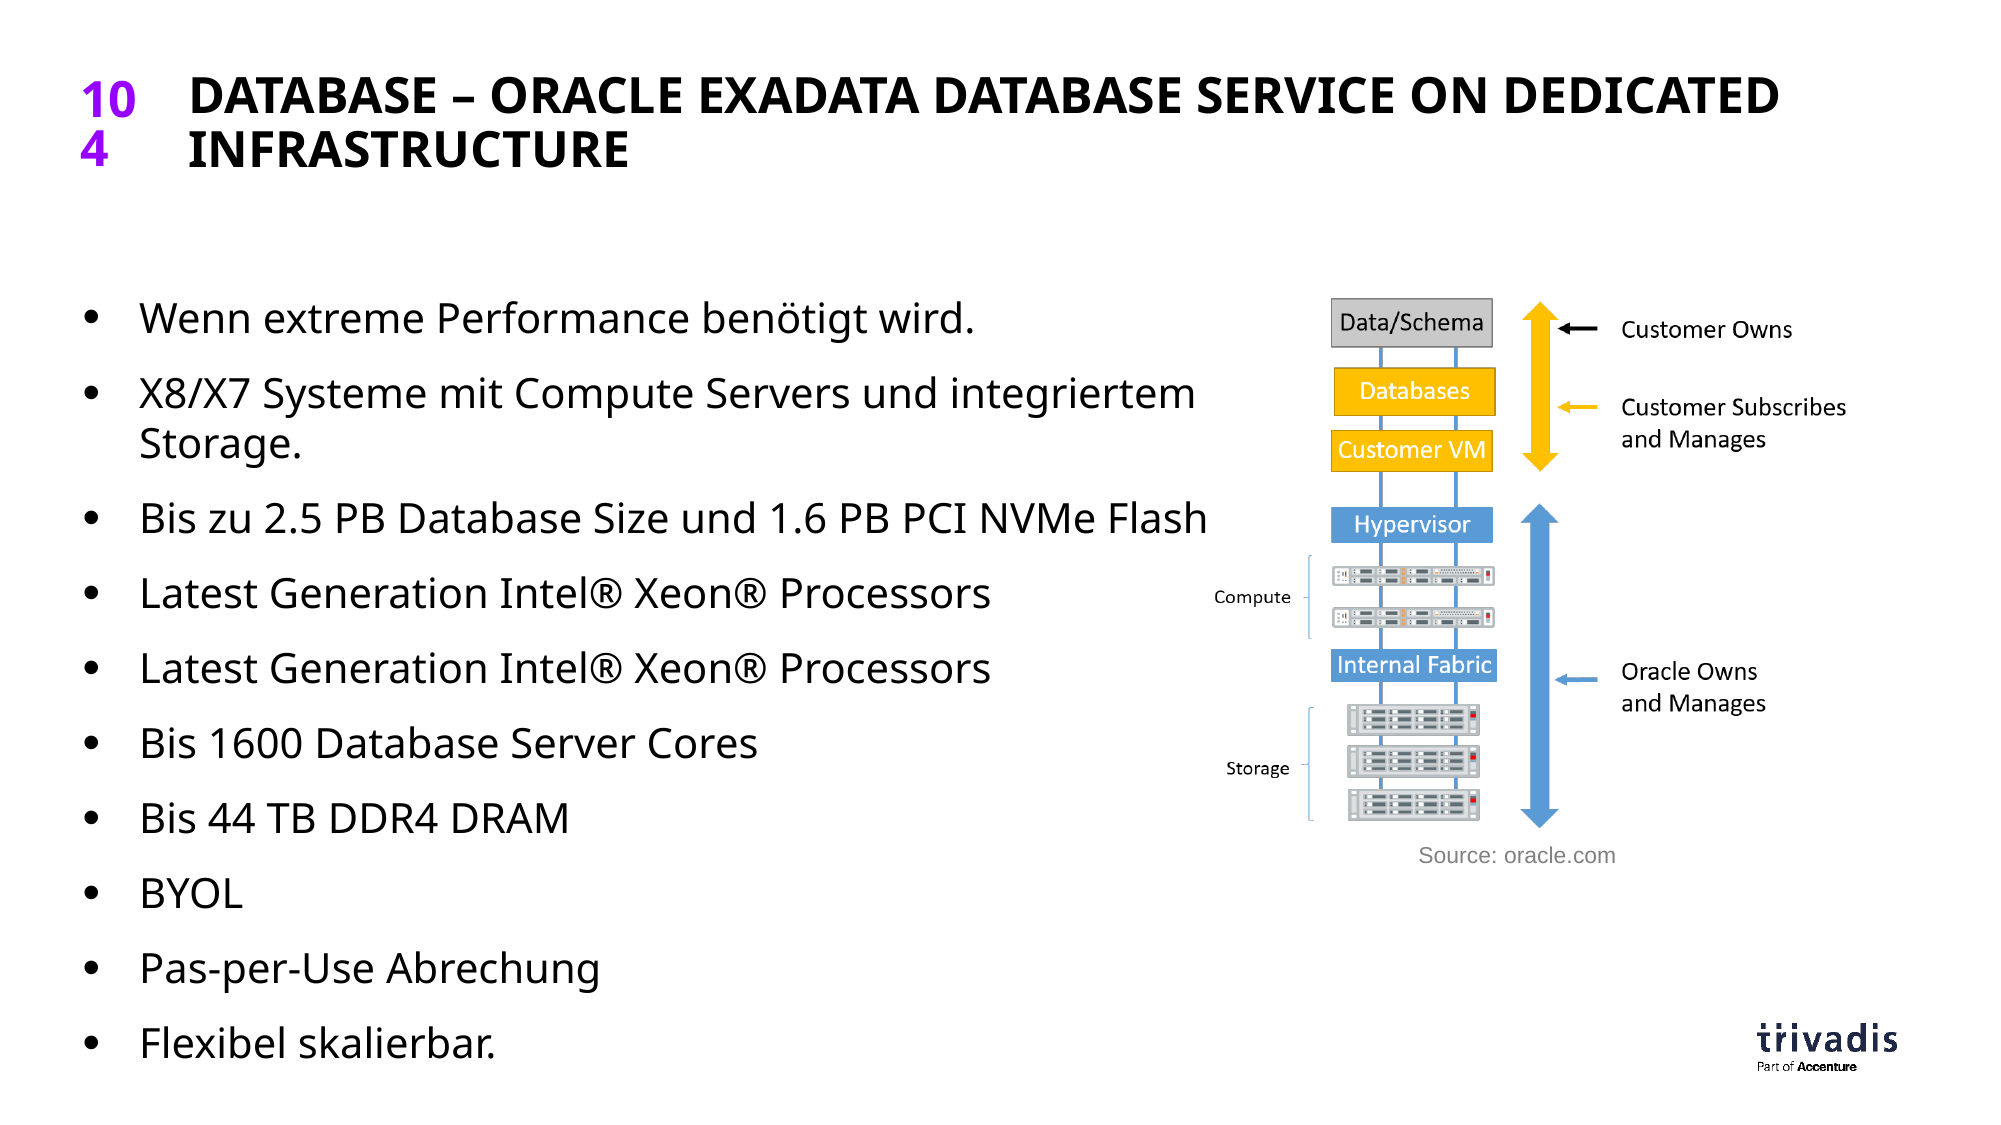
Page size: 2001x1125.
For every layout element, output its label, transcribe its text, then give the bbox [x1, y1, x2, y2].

picture [1757, 1062, 1897, 1071]
text_box Source: oracle.com [1418, 840, 1617, 869]
list Wenn extreme Performance benötigt wird. X8/X7 Systeme mit Compute Servers und integriertem Storage. Bis zu 2.5 PB Database Size und 1.6 PB PCI NVMe Flash Latest Generation Intel® Xeon® Processors Latest Generation Intel® Xeon® Processors Bis 1600 Database Server Cores Bis 44 TB DDR4 DRAM BYOL Pas-per-Use Abrechung Flexibel skalierbar. [65, 284, 1933, 1062]
picture [1201, 297, 1863, 828]
title Database – Oracle Exadata Database Service on Dedicated Infrastructure [170, 63, 1933, 136]
